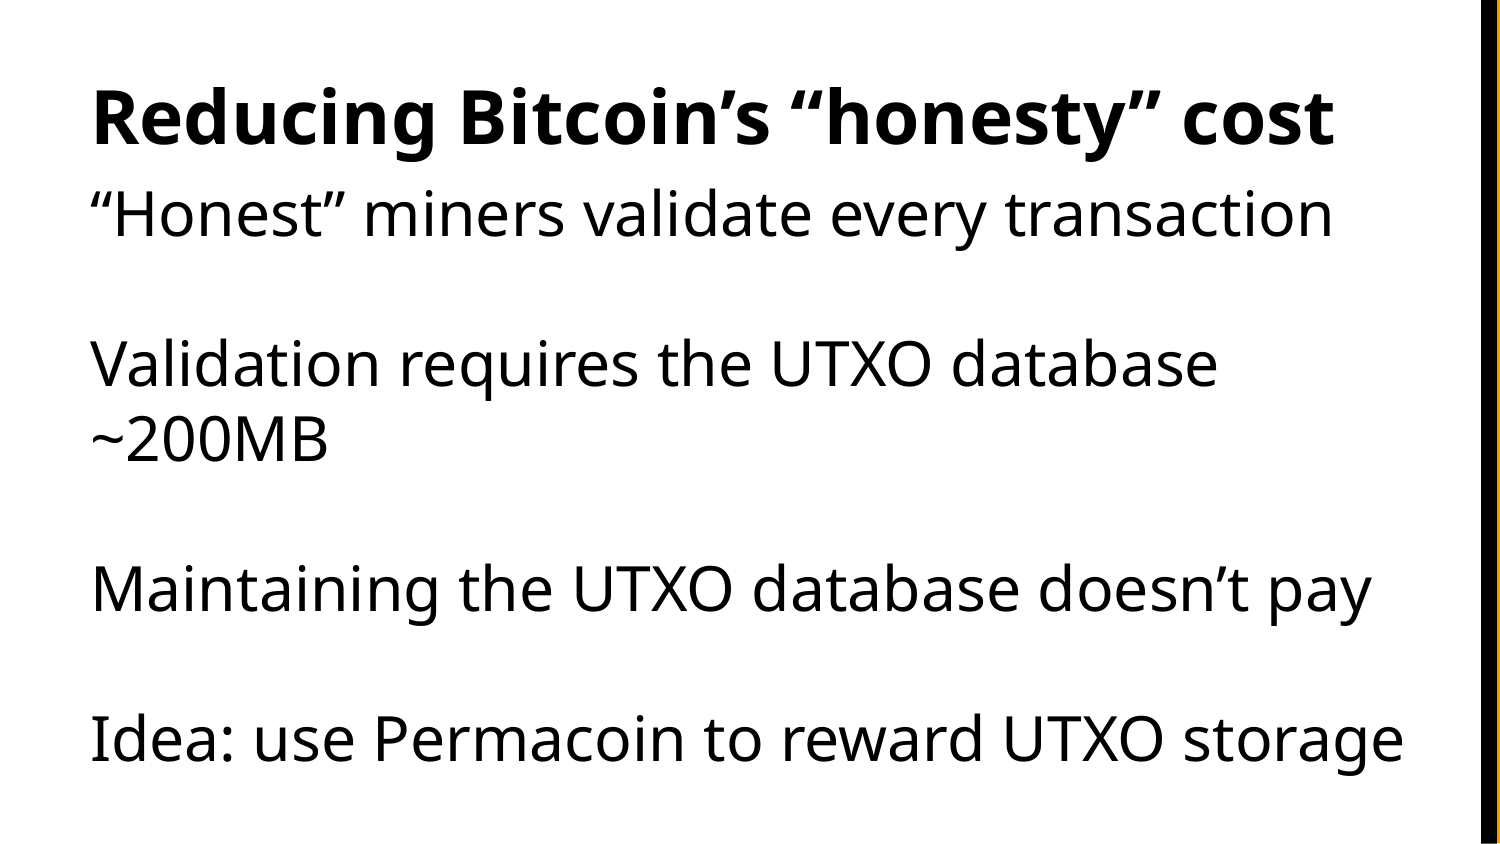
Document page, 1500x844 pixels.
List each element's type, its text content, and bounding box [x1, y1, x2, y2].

list “Honest” miners validate every transaction Validation requires the UTXO database ~200MB Maintaining the UTXO database doesn’t pay Idea: use Permacoin to reward UTXO storage [75, 159, 1425, 771]
title Reducing Bitcoin’s “honesty” cost [75, 33, 1425, 159]
